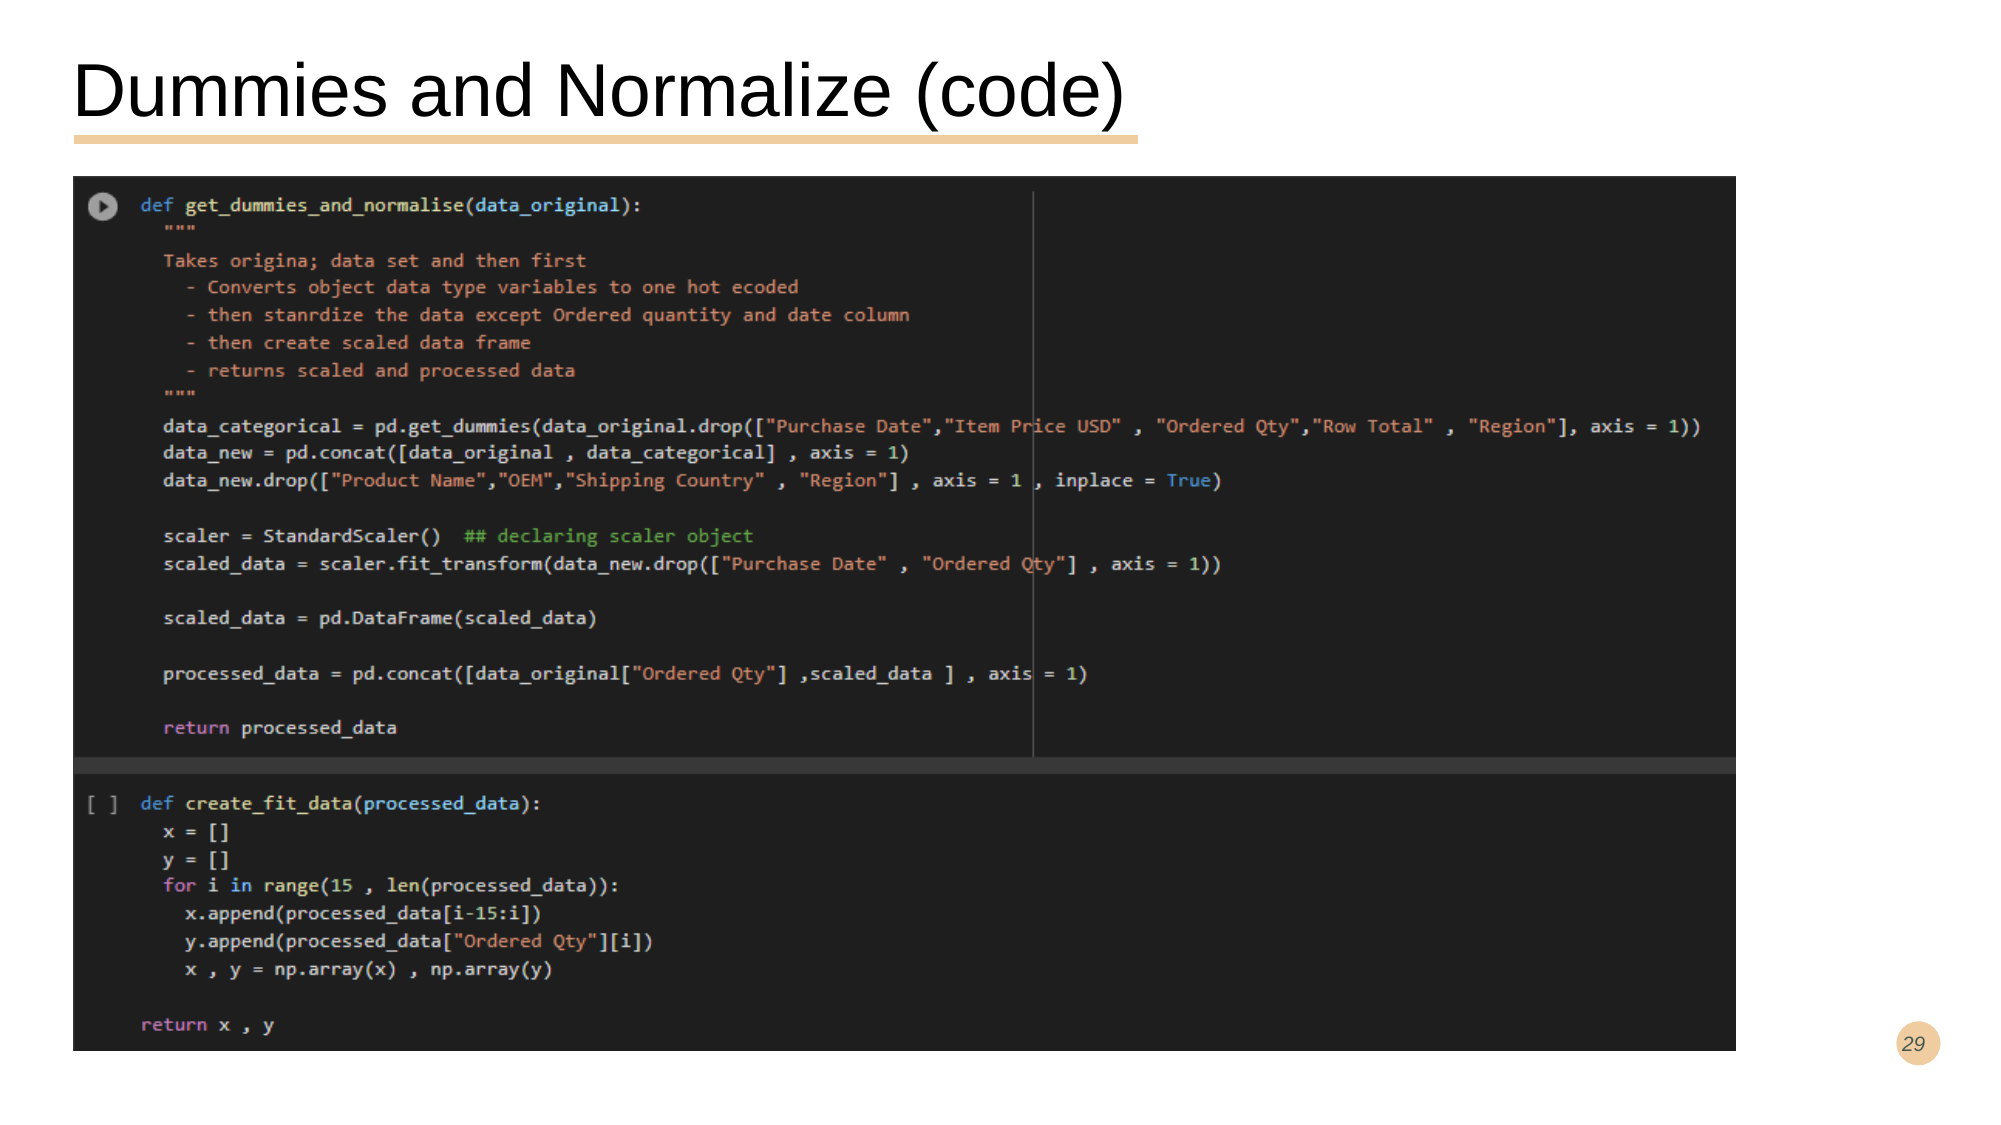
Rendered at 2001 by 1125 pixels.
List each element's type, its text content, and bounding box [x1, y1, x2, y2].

slide_number 29 [1881, 1012, 1940, 1073]
picture [73, 176, 1736, 1051]
text_box Dummies and Normalize (code) [57, 33, 1396, 139]
